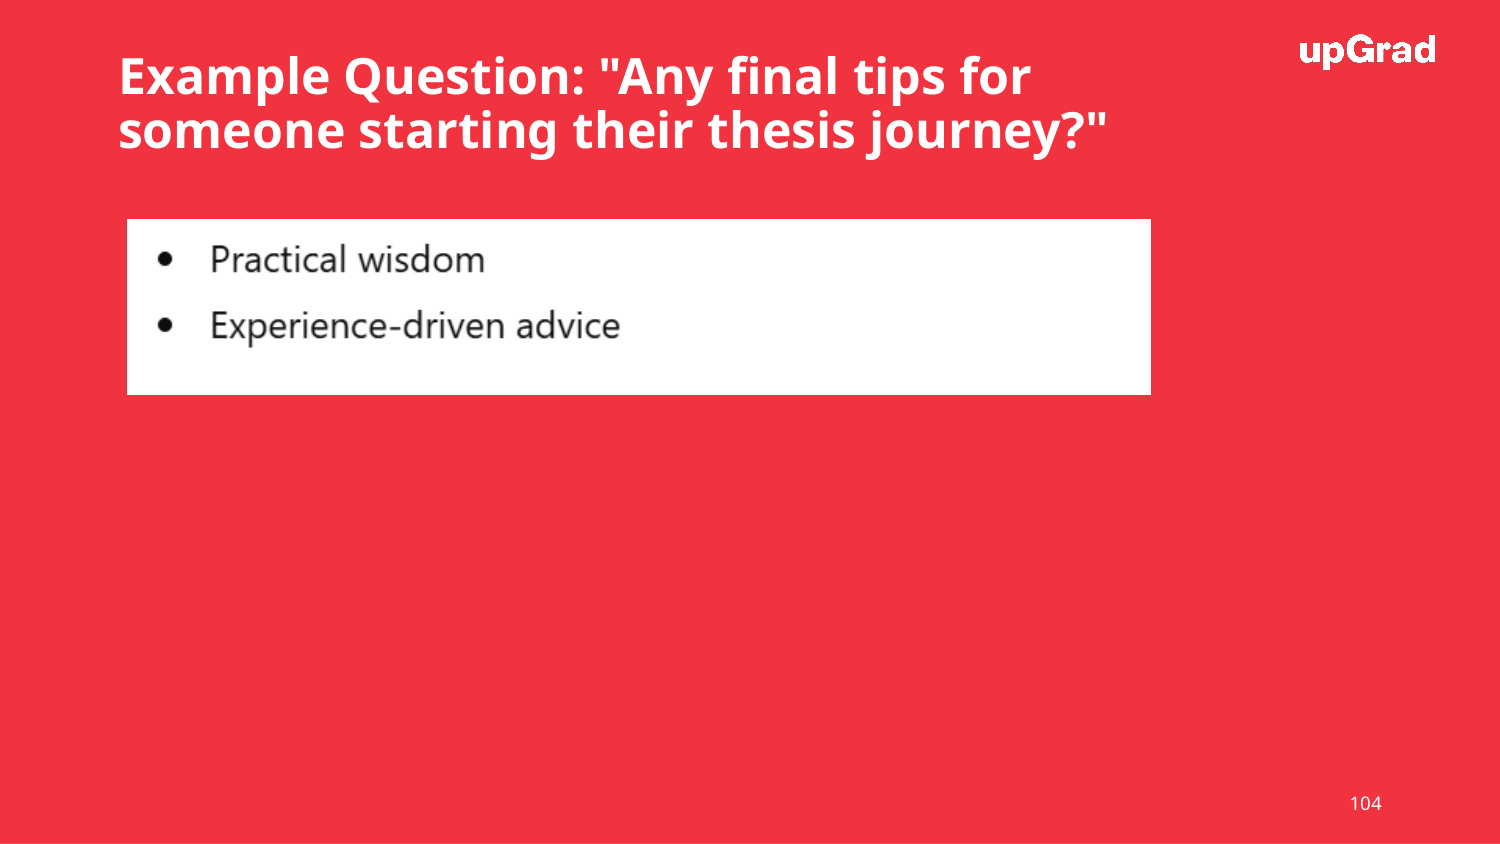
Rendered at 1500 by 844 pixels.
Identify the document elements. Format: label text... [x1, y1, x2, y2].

picture [126, 218, 1151, 395]
picture [1300, 34, 1435, 70]
slide_number 104 [1059, 782, 1397, 827]
title Example Question: "Any final tips for someone starting their thesis journey?" [103, 89, 1250, 182]
